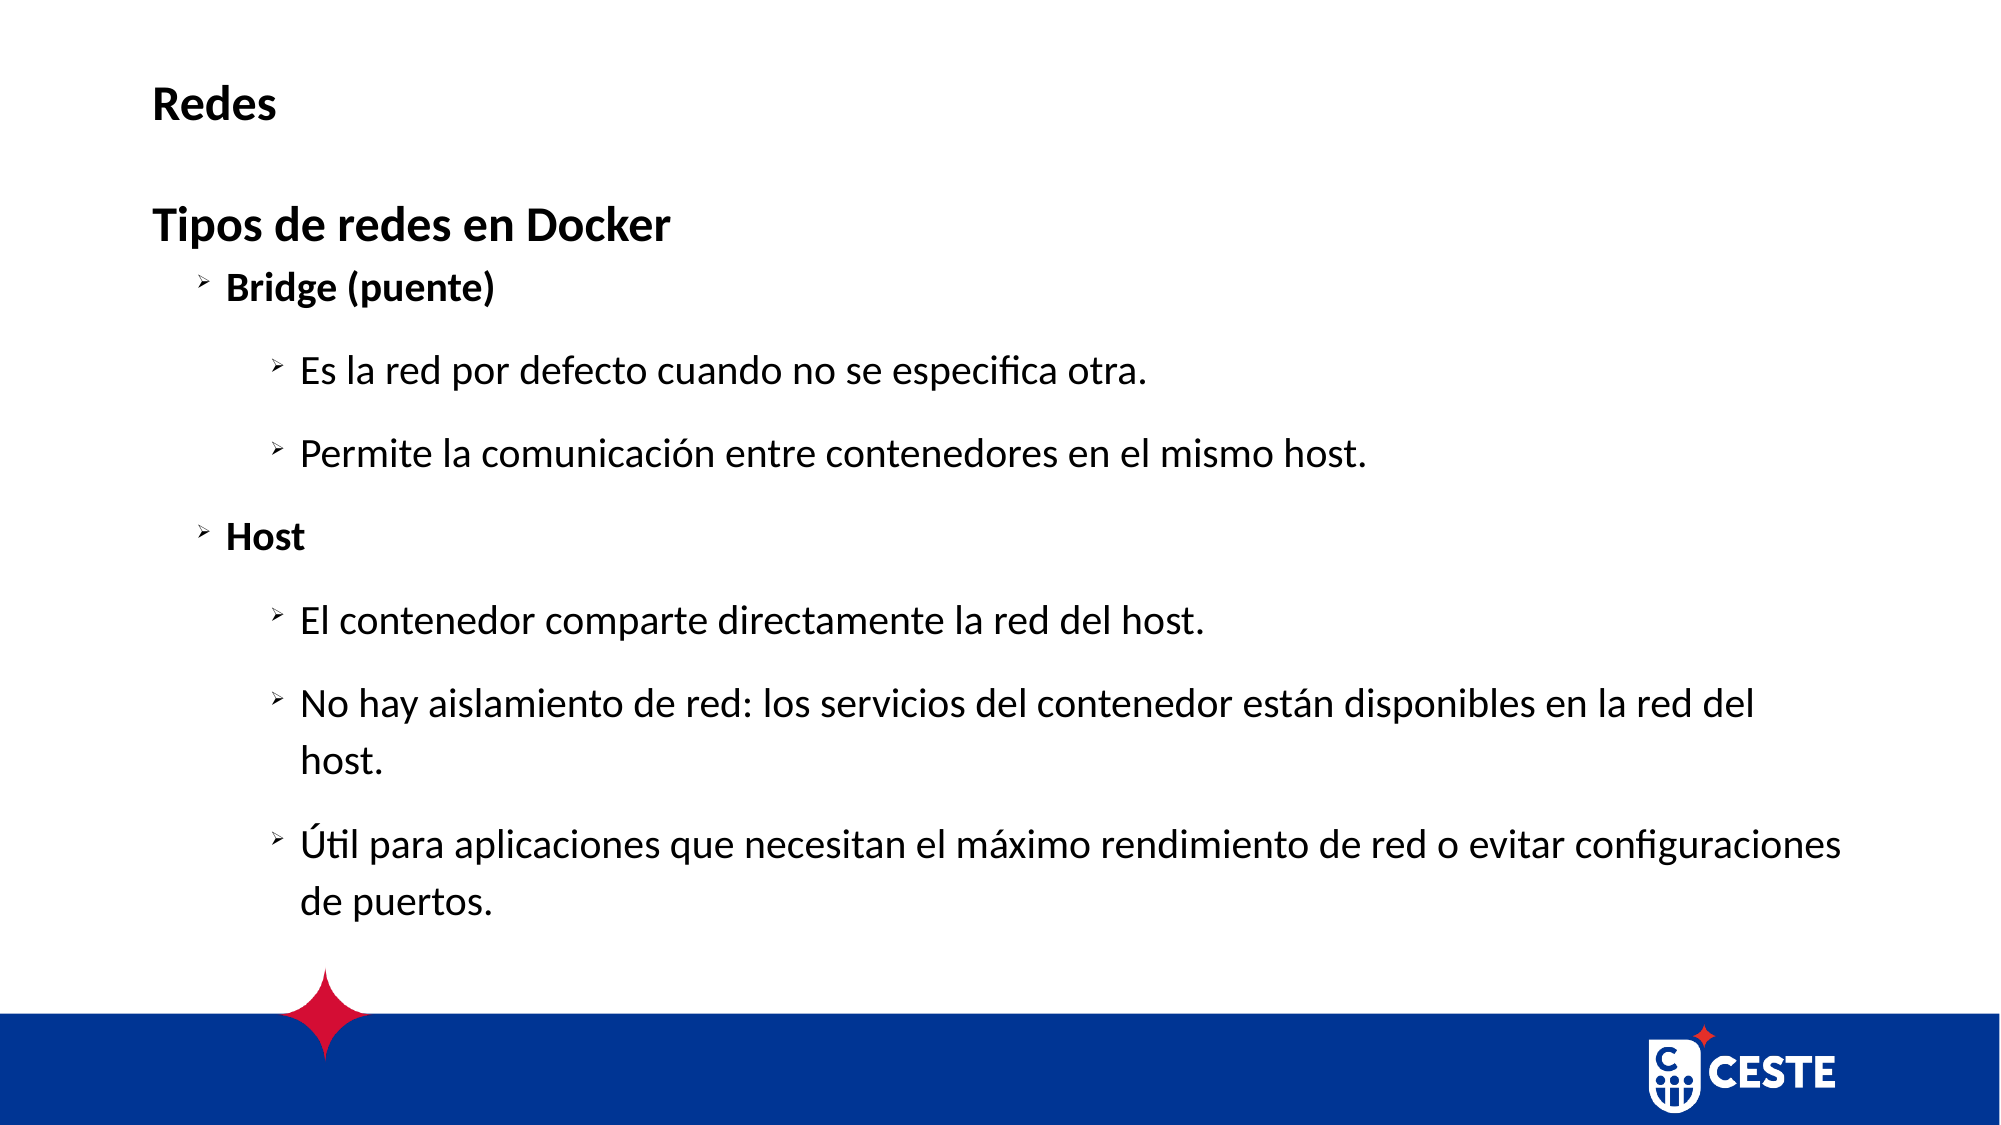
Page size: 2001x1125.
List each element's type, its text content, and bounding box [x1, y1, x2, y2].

title Redes [137, 59, 1863, 149]
picture [1629, 1014, 1854, 1122]
picture [275, 965, 375, 1064]
list Tipos de redes en Docker Bridge (puente) Es la red por defecto cuando no se especifica otra. Permite la comunicación entre contenedores en el mismo host. Host El contenedor comparte directamente la red del host. No hay aislamiento de red: los servicios del contenedor están disponibles en la red del host. Útil para aplicaciones que necesitan el máximo rendimiento de red o evitar configuraciones de puertos. [137, 184, 1863, 945]
